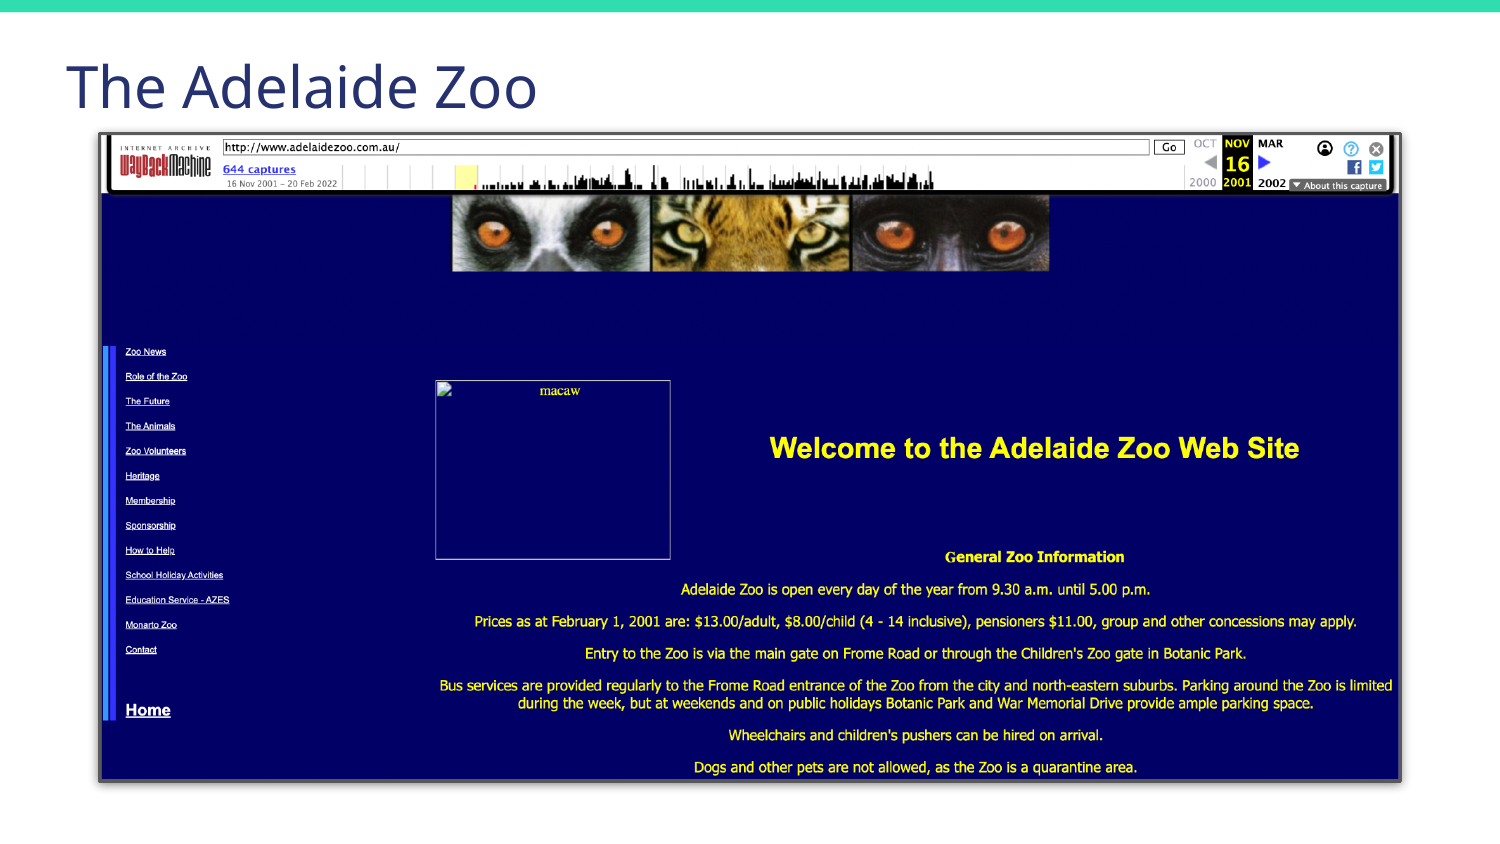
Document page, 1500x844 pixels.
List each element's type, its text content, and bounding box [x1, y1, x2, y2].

text_box [0, 0, 1500, 13]
title The Adelaide Zoo [51, 35, 1449, 130]
picture [101, 134, 1399, 780]
